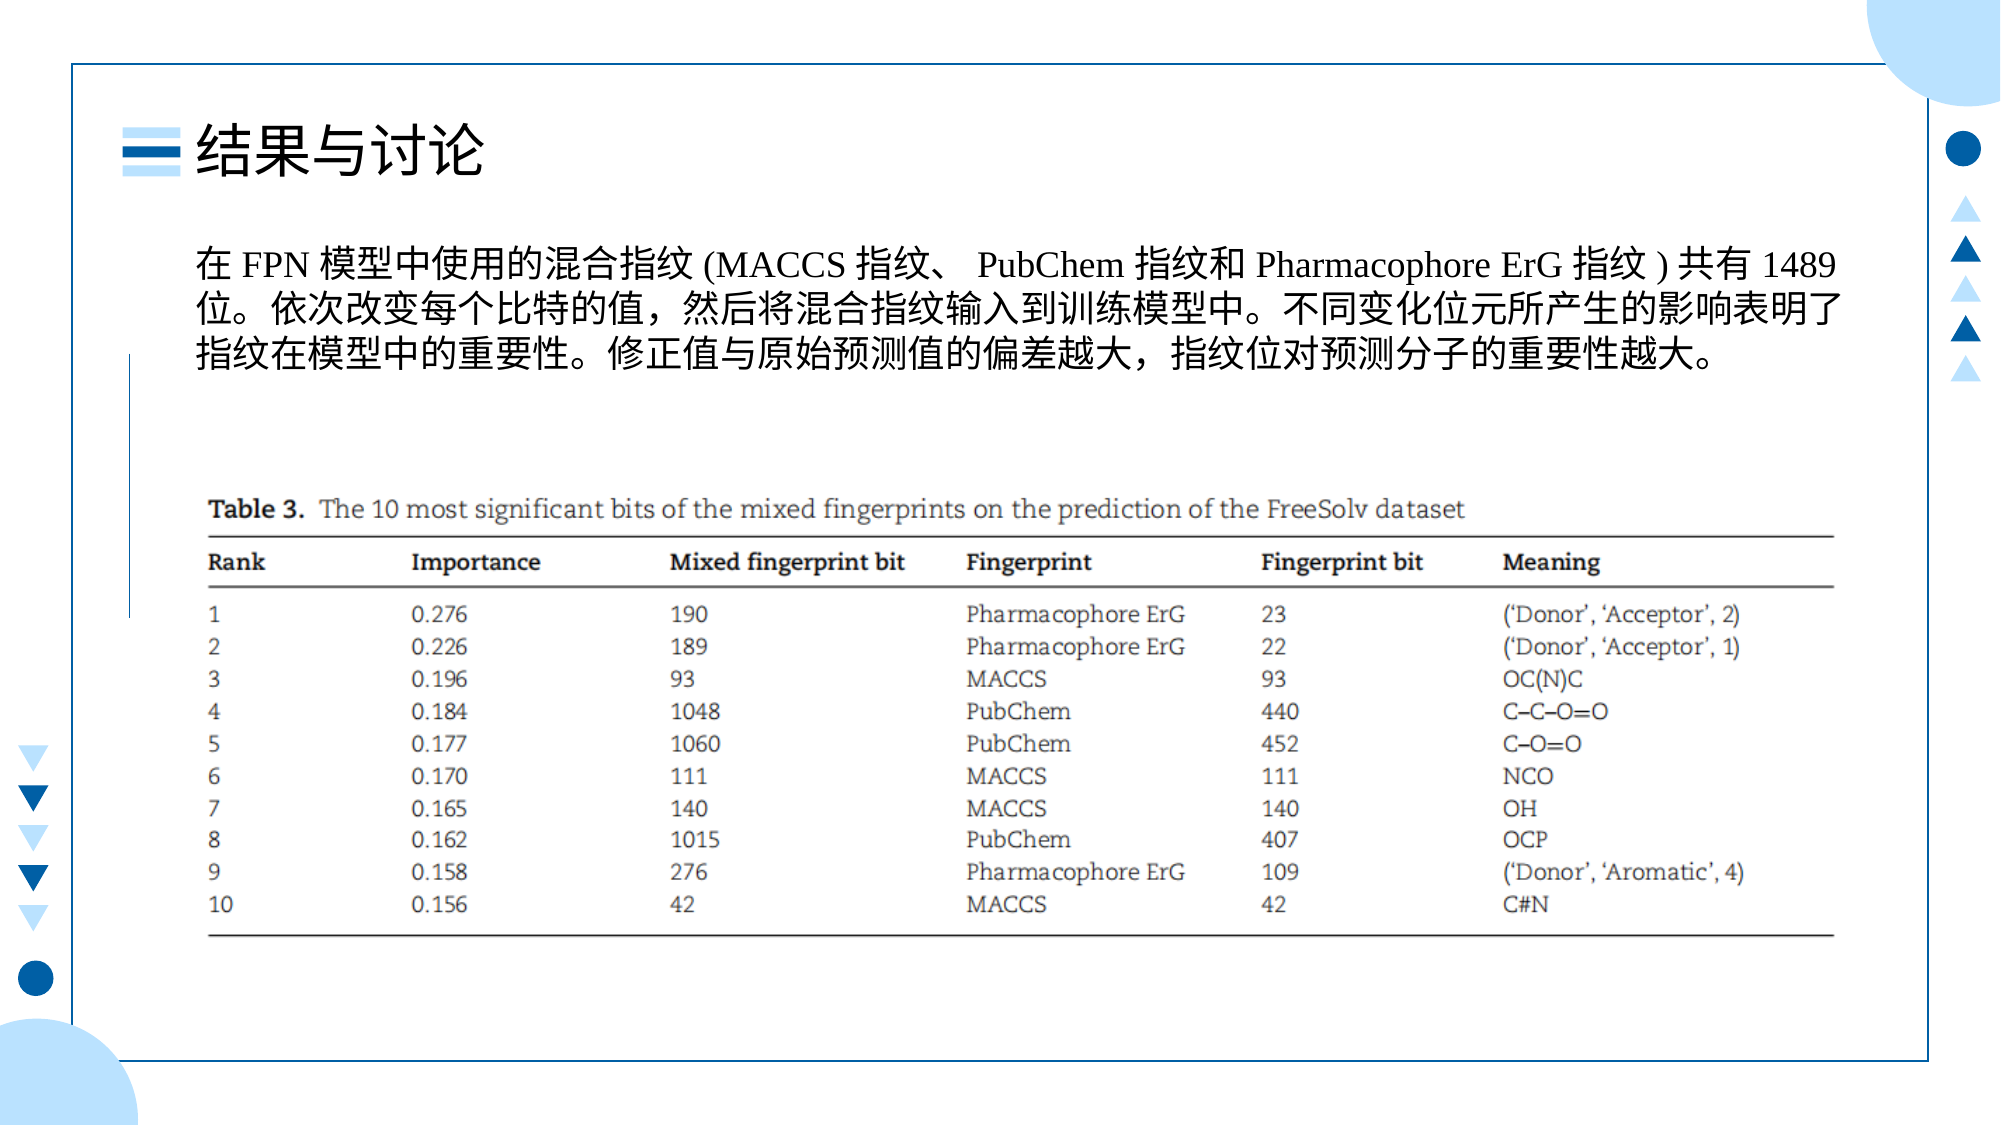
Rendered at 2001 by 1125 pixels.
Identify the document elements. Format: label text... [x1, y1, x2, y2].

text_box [122, 127, 181, 177]
text_box 结果与讨论 [195, 113, 736, 184]
slide_number [1412, 1042, 1863, 1103]
picture [180, 487, 1857, 963]
text_box 在FPN模型中使用的混合指纹(MACCS指纹、PubChem指纹和Pharmacophore ErG指纹)共有1489位。依次改变每个比特的值，然后将混合指纹输入到训练模型中。不同变化位元所产生的影响表明了指纹在模型中的重要性。修正值与原始预测值的偏差越大，指纹位对预测分子的重要性越大。 [180, 232, 1870, 383]
